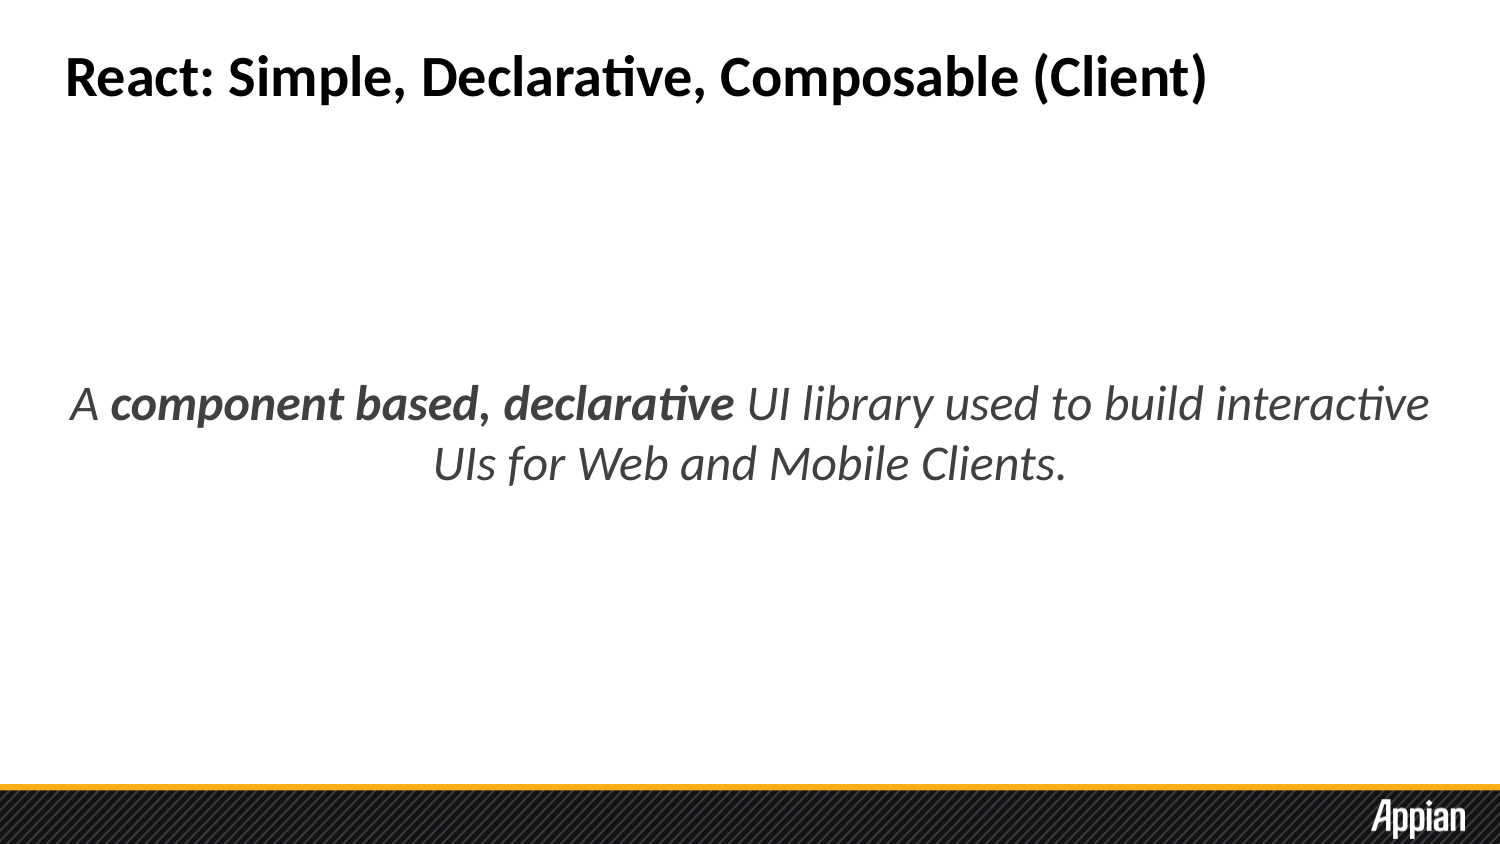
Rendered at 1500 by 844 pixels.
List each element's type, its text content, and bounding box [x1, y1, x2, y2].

picture [0, 784, 1500, 844]
title React: Simple, Declarative, Composable (Client) [50, 33, 1451, 112]
list A component based, declarative UI library used to build interactive UIs for Web and Mobile Clients. [50, 147, 1451, 713]
